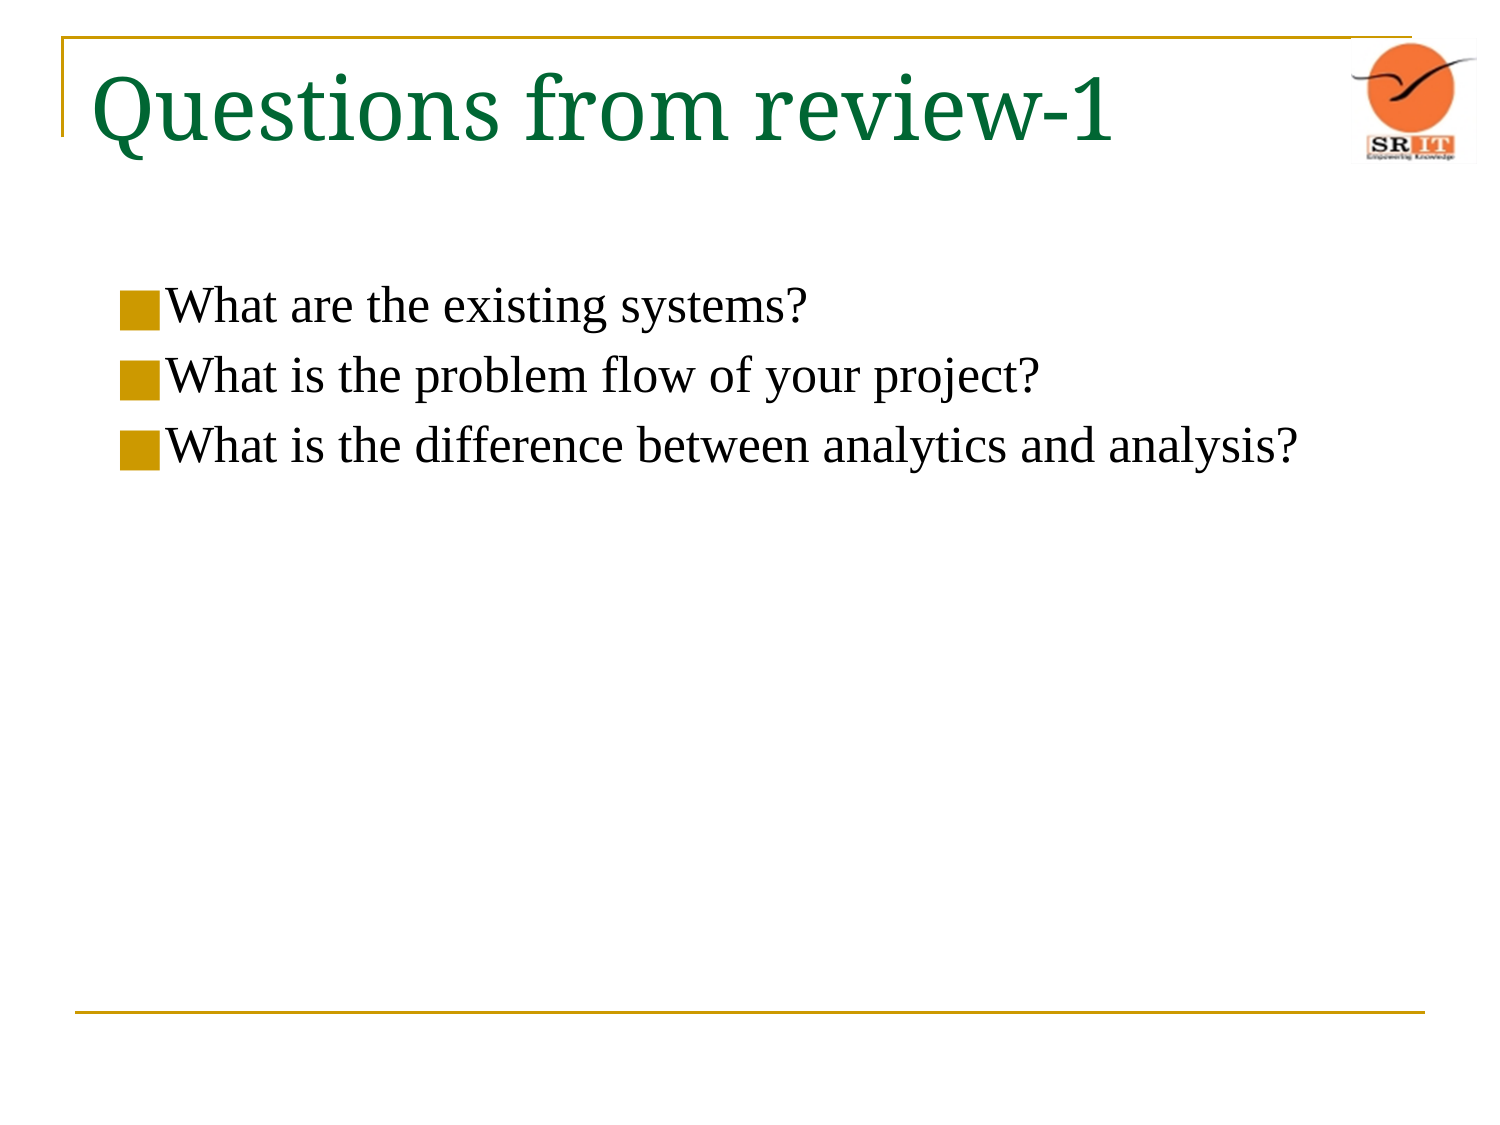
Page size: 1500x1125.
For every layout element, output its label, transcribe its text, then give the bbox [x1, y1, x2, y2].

list What are the existing systems? What is the problem flow of your project? What is the difference between analytics and analysis? [75, 262, 1425, 1006]
title Questions from review-1 [75, 45, 1425, 233]
picture [1350, 37, 1478, 165]
